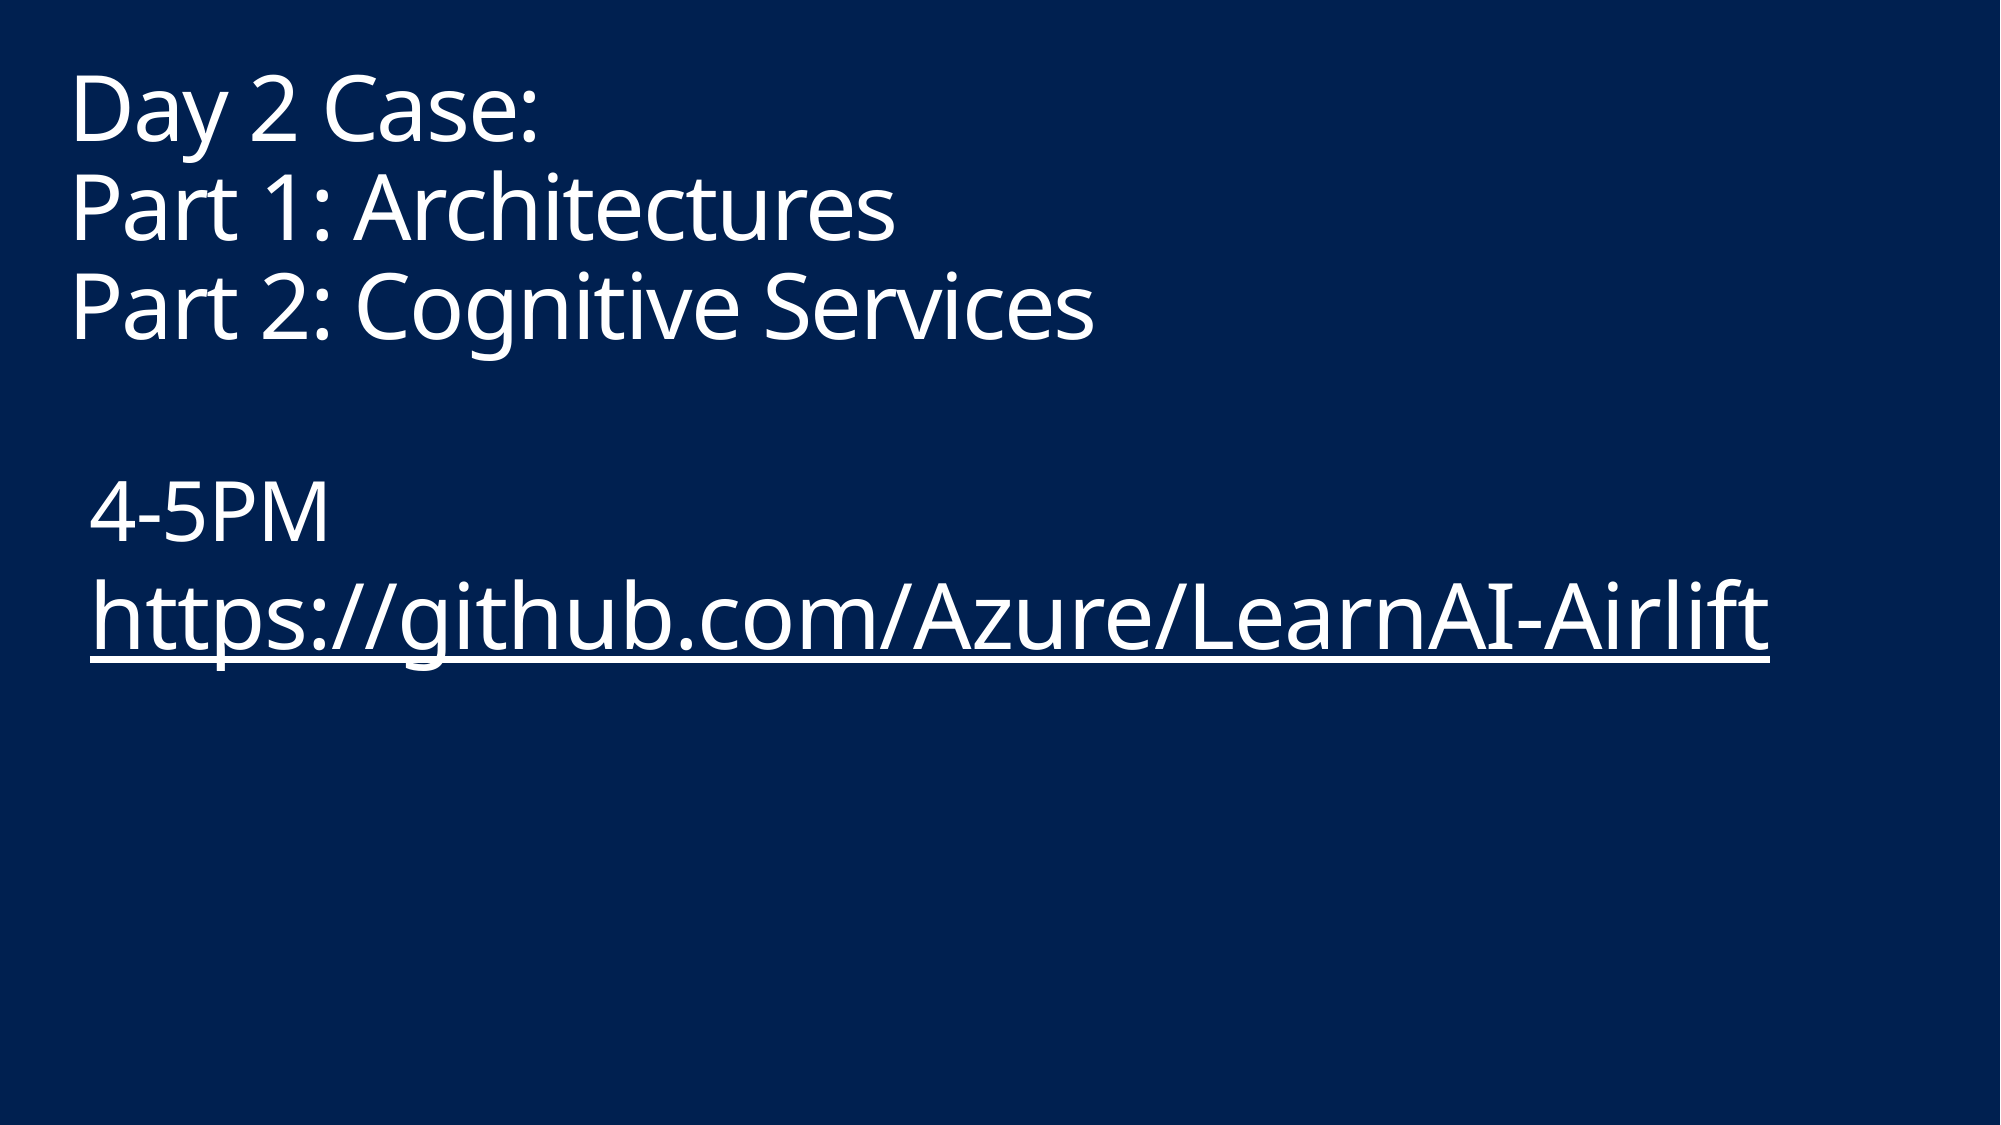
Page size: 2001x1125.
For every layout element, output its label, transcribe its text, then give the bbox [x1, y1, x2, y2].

text_box Day 2 Case: Part 1: Architectures Part 2: Cognitive Services [44, 47, 1957, 196]
title 4-5PM https://github.com/Azure/LearnAI-Airlift [89, 289, 1911, 1108]
